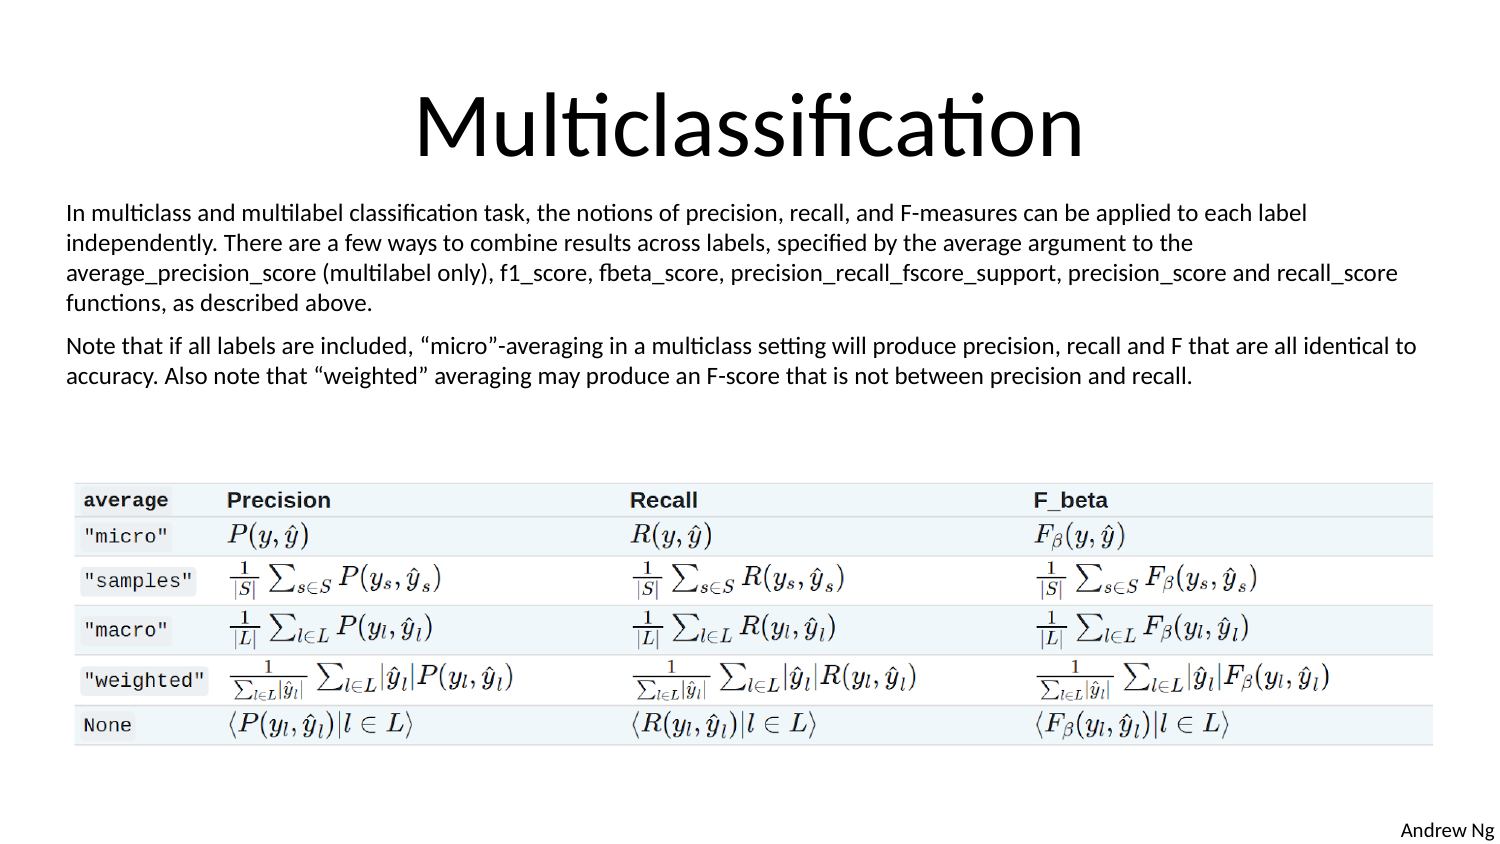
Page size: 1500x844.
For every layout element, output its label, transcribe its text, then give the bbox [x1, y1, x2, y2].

picture [66, 463, 1434, 753]
title Multiclassification [51, 72, 1449, 167]
list In multiclass and multilabel classification task, the notions of precision, recall, and F-measures can be applied to each label independently. There are a few ways to combine results across labels, specified by the average argument to the average_precision_score (multilabel only), f1_score, fbeta_score, precision_recall_fscore_support, precision_score and recall_score functions, as described above. Note that if all labels are included, “micro”-averaging in a multiclass setting will produce precision, recall and F that are all identical to accuracy. Also note that “weighted” averaging may produce an F-score that is not between precision and recall. [51, 189, 1449, 373]
